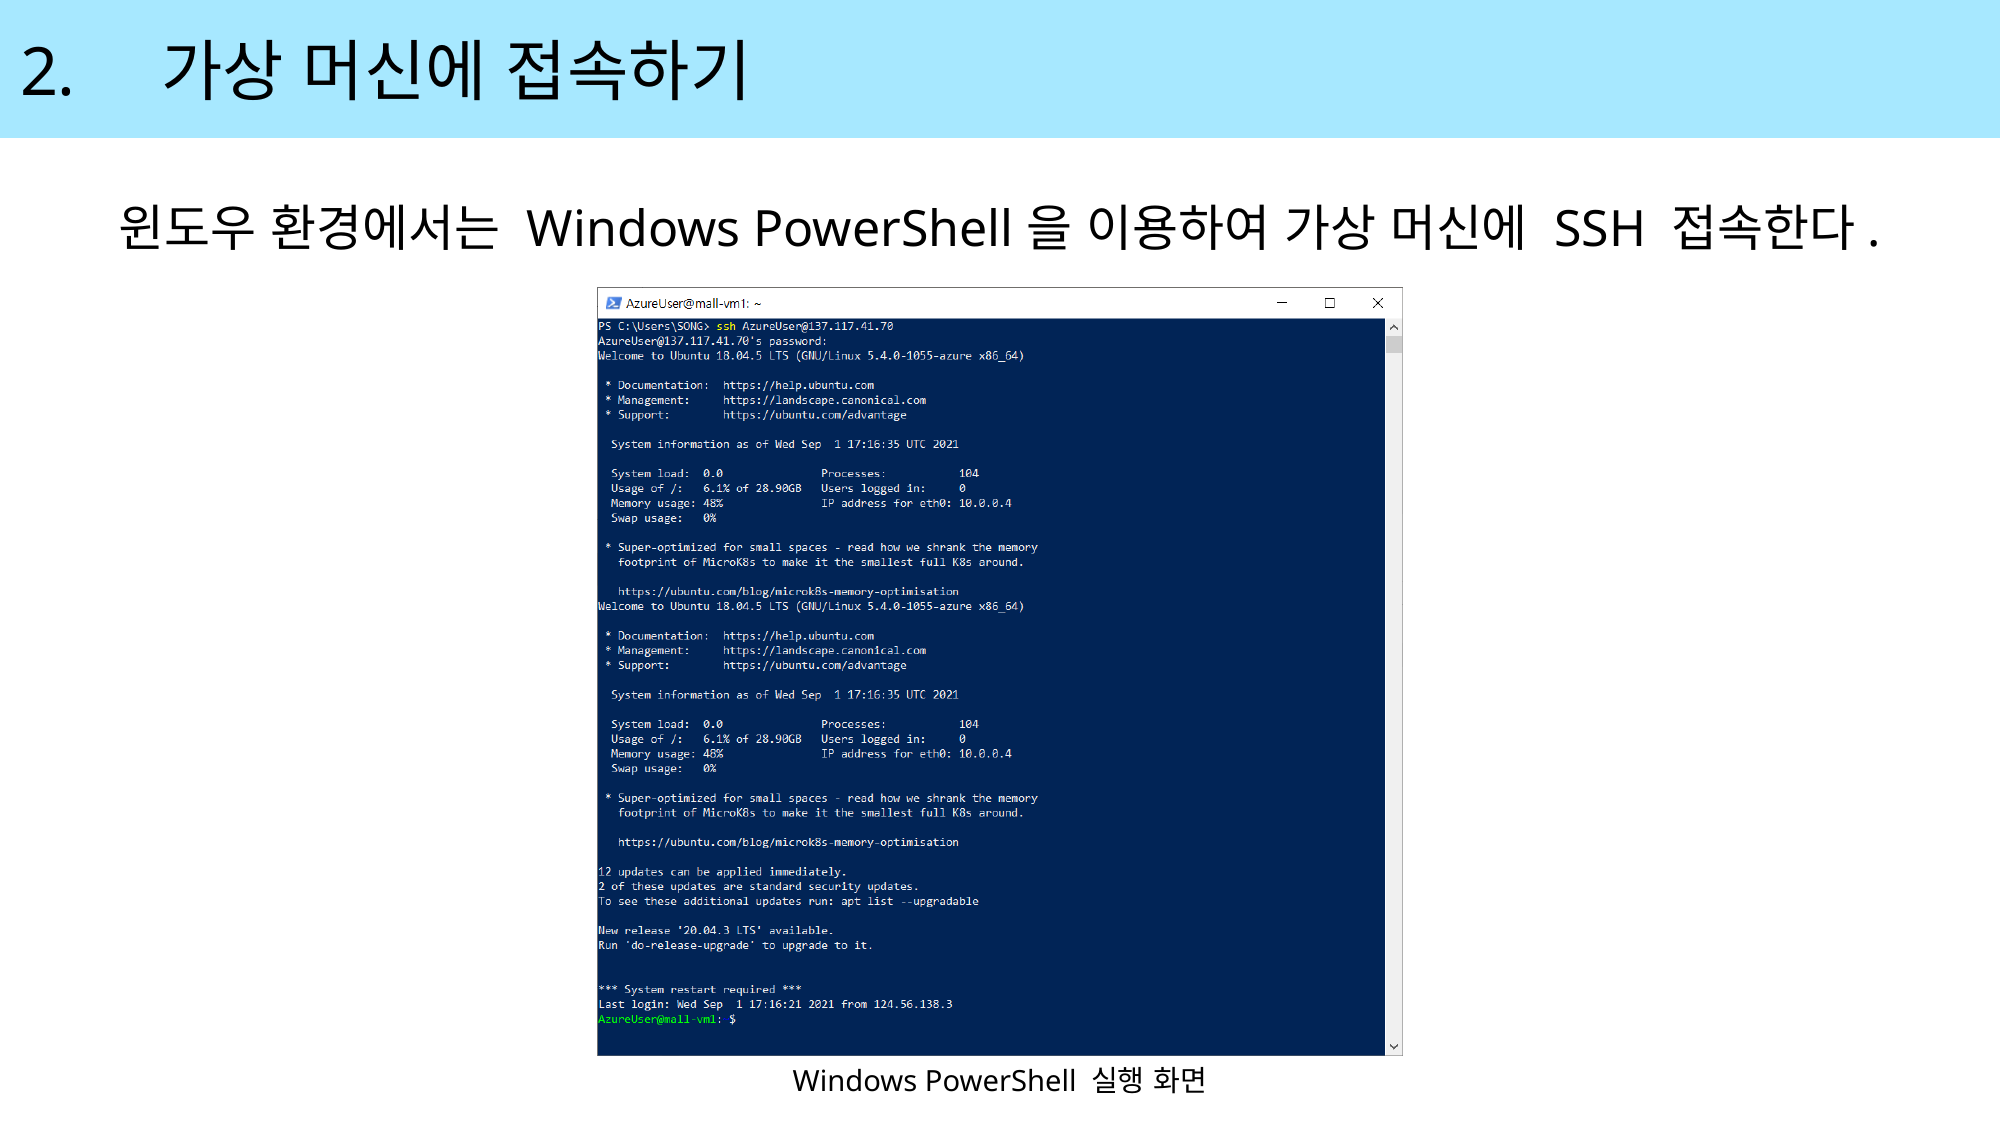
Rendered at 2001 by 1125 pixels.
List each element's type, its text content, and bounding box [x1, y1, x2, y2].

picture [597, 287, 1403, 1056]
text_box 윈도우 환경에서는 Windows PowerShell을 이용하여 가상 머신에 SSH 접속한다. [104, 159, 1896, 264]
text_box [0, 0, 2000, 139]
text_box 가상 머신에 접속하기 [5, 21, 767, 116]
text_box Windows PowerShell 실행 화면 [777, 1056, 1223, 1105]
